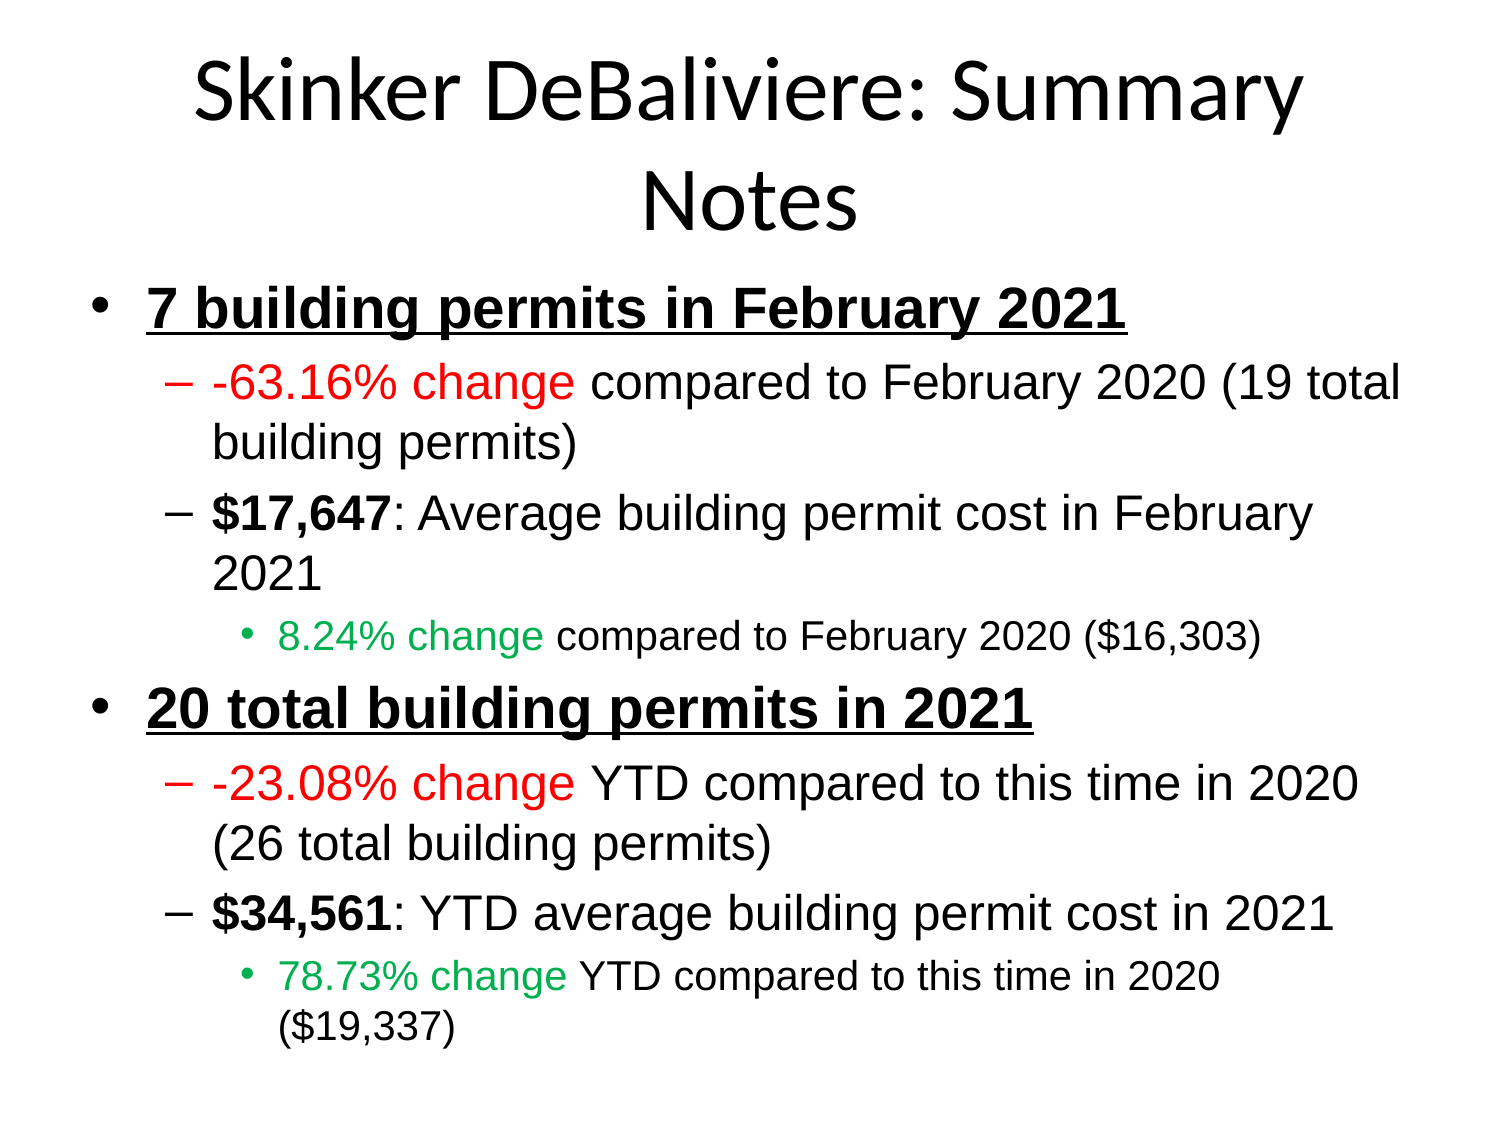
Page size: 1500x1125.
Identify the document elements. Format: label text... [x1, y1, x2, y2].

list 7 building permits in February 2021 -63.16% change compared to February 2020 (19 total building permits) $17,647: Average building permit cost in February 2021 8.24% change compared to February 2020 ($16,303) 20 total building permits in 2021 -23.08% change YTD compared to this time in 2020 (26 total building permits) $34,561: YTD average building permit cost in 2021 78.73% change YTD compared to this time in 2020 ($19,337) [75, 262, 1425, 1005]
title Skinker DeBaliviere: Summary Notes [75, 45, 1425, 233]
